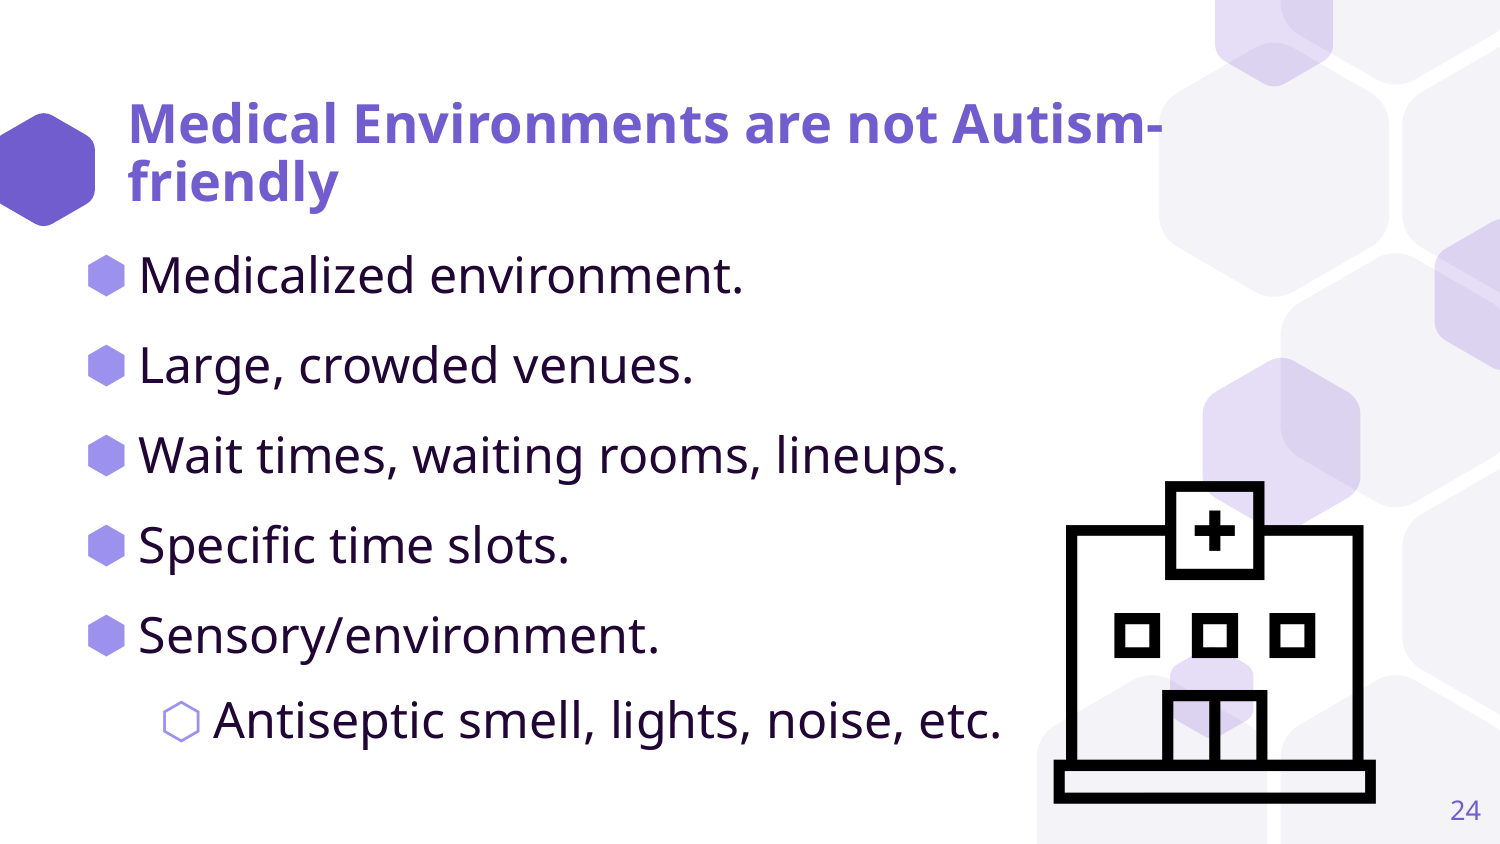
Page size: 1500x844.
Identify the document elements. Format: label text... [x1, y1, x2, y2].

list Medicalized environment. Large, crowded venues. Wait times, waiting rooms, lineups. Specific time slots. Sensory/environment. Antiseptic smell, lights, noise, etc. [63, 213, 1050, 687]
title Medical Environments are not Autism-friendly [127, 107, 1229, 203]
picture [992, 464, 1437, 844]
slide_number 24 [1441, 779, 1482, 844]
